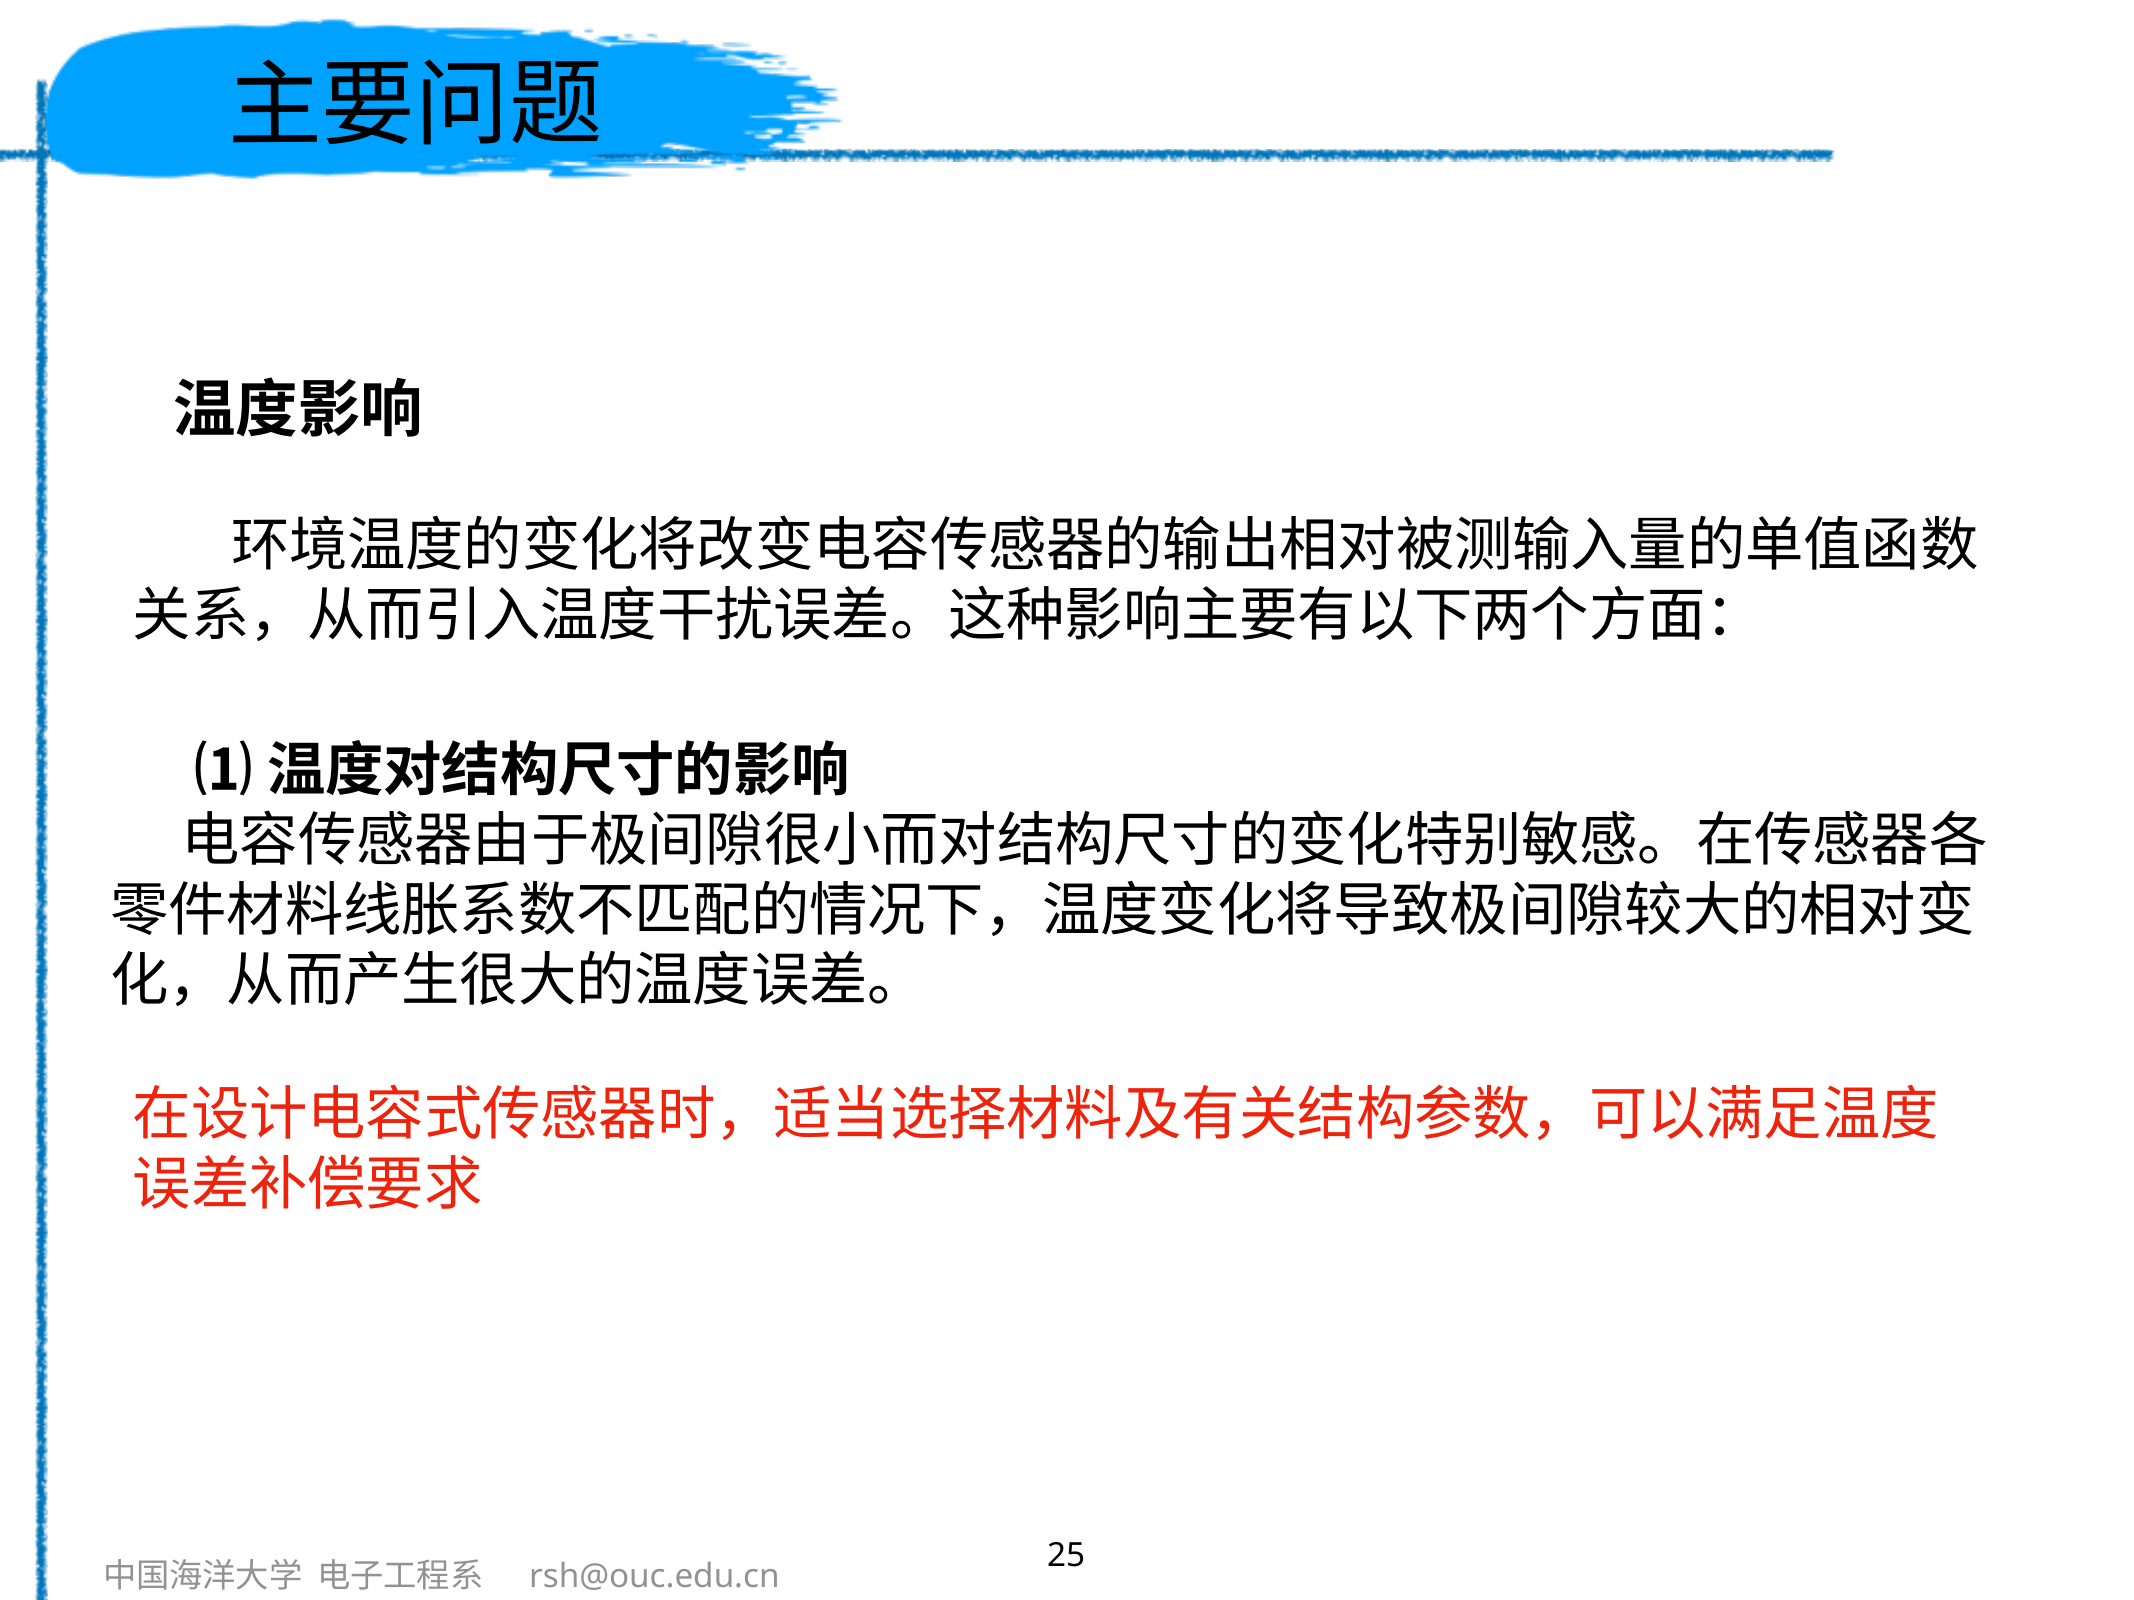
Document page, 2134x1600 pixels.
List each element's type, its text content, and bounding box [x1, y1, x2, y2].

text_box 温度影响 [164, 360, 446, 452]
picture [781, 16, 1841, 183]
title 主要问题 [49, 5, 782, 193]
text_box ⑴温度对结构尺寸的影响 电容传感器由于极间隙很小而对结构尺寸的变化特别敏感。在传感器各零件材料线胀系数不匹配的情况下，温度变化将导致极间隙较大的相对变化，从而产生很大的温度误差。 [102, 724, 2030, 1021]
picture [0, 16, 50, 1600]
slide_number 25 [1037, 1524, 1095, 1579]
text_box 在设计电容式传感器时，适当选择材料及有关结构参数，可以满足温度误差补偿要求 [124, 1068, 1961, 1225]
text_box 环境温度的变化将改变电容传感器的输出相对被测输入量的单值函数关系，从而引入温度干扰误差。这种影响主要有以下两个方面： [124, 499, 2009, 656]
